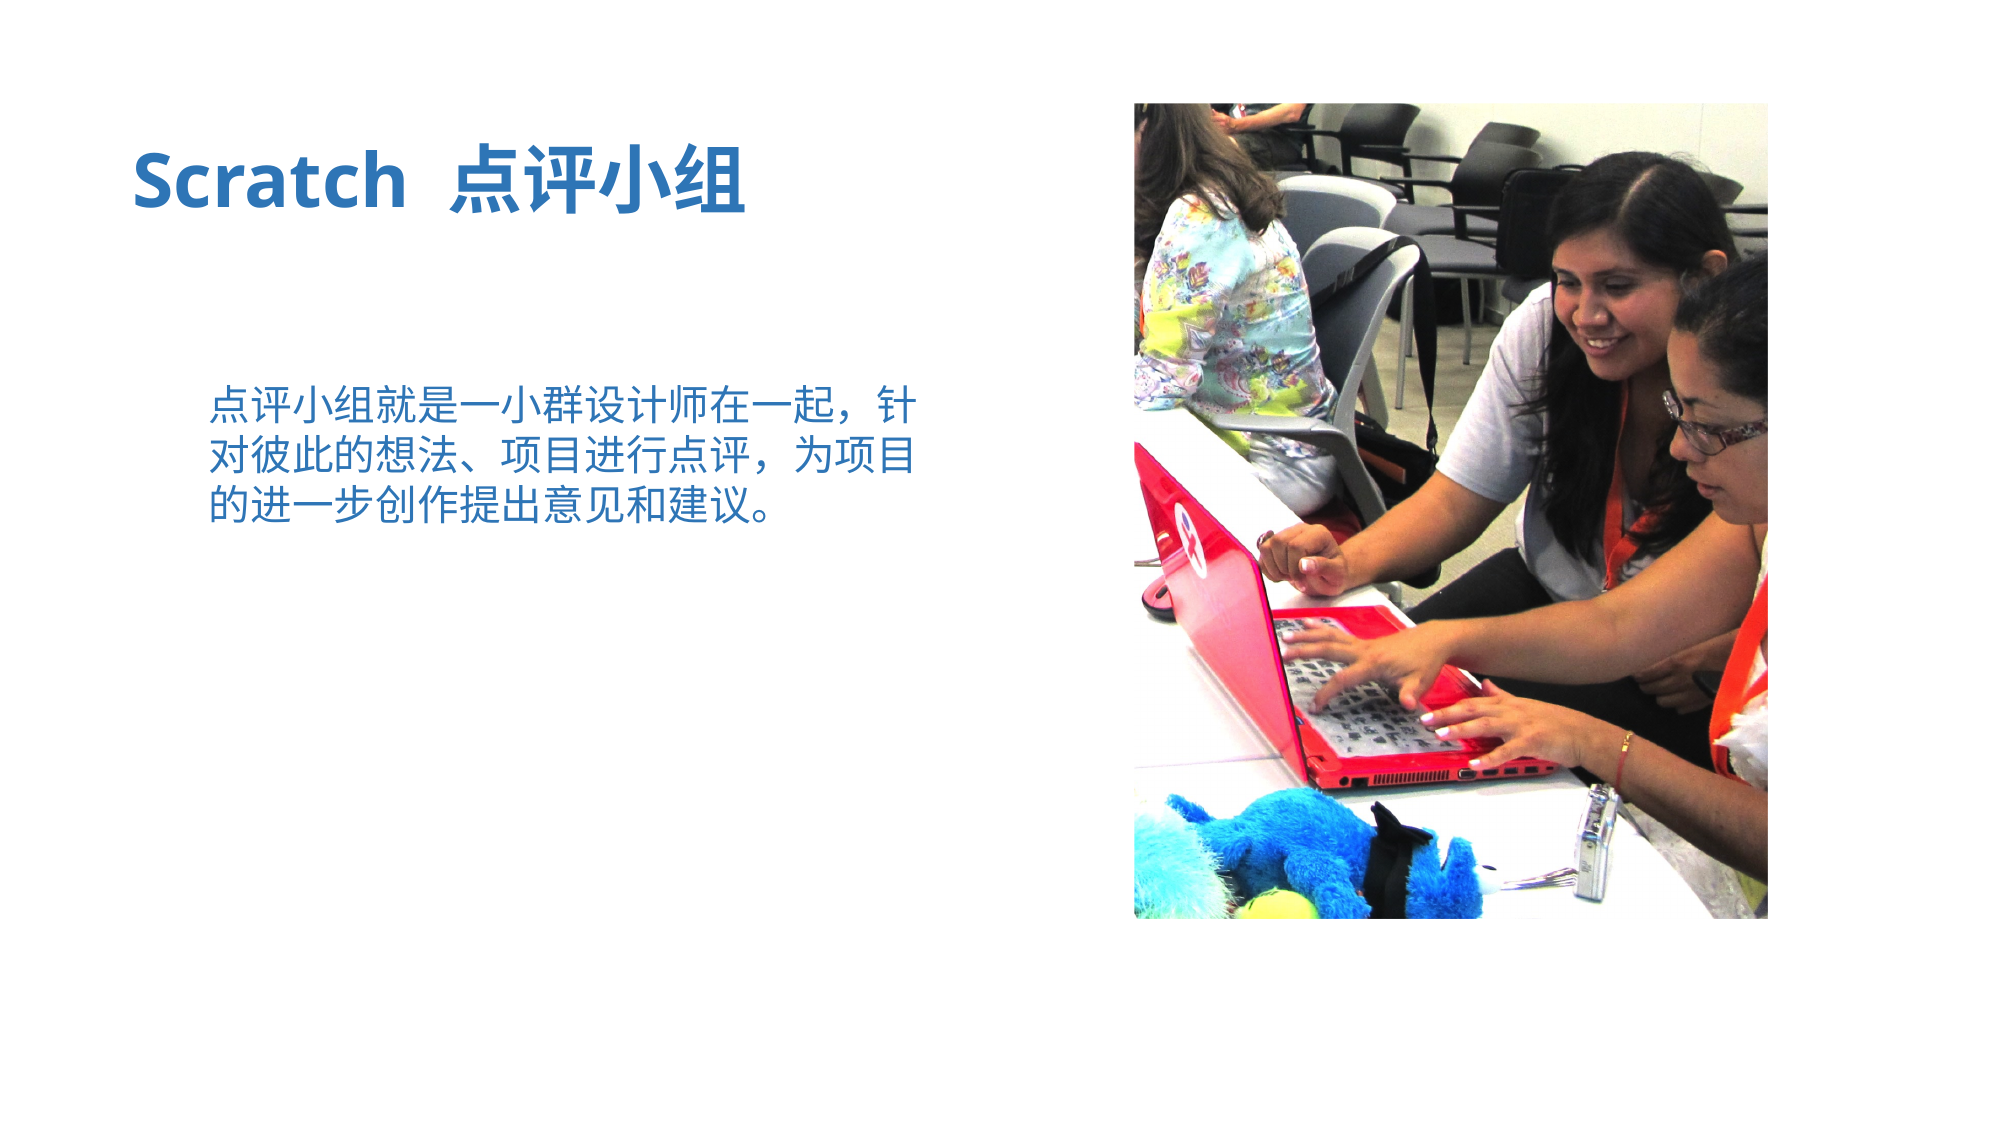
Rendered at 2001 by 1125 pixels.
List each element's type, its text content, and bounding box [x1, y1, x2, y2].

picture [1134, 103, 1768, 923]
text_box 点评小组就是一小群设计师在一起，针对彼此的想法、项目进行点评，为项目的进一步创作提出意见和建议。 [193, 371, 956, 967]
subtitle [193, 324, 1134, 596]
text_box Scratch 点评小组 [117, 125, 1134, 230]
